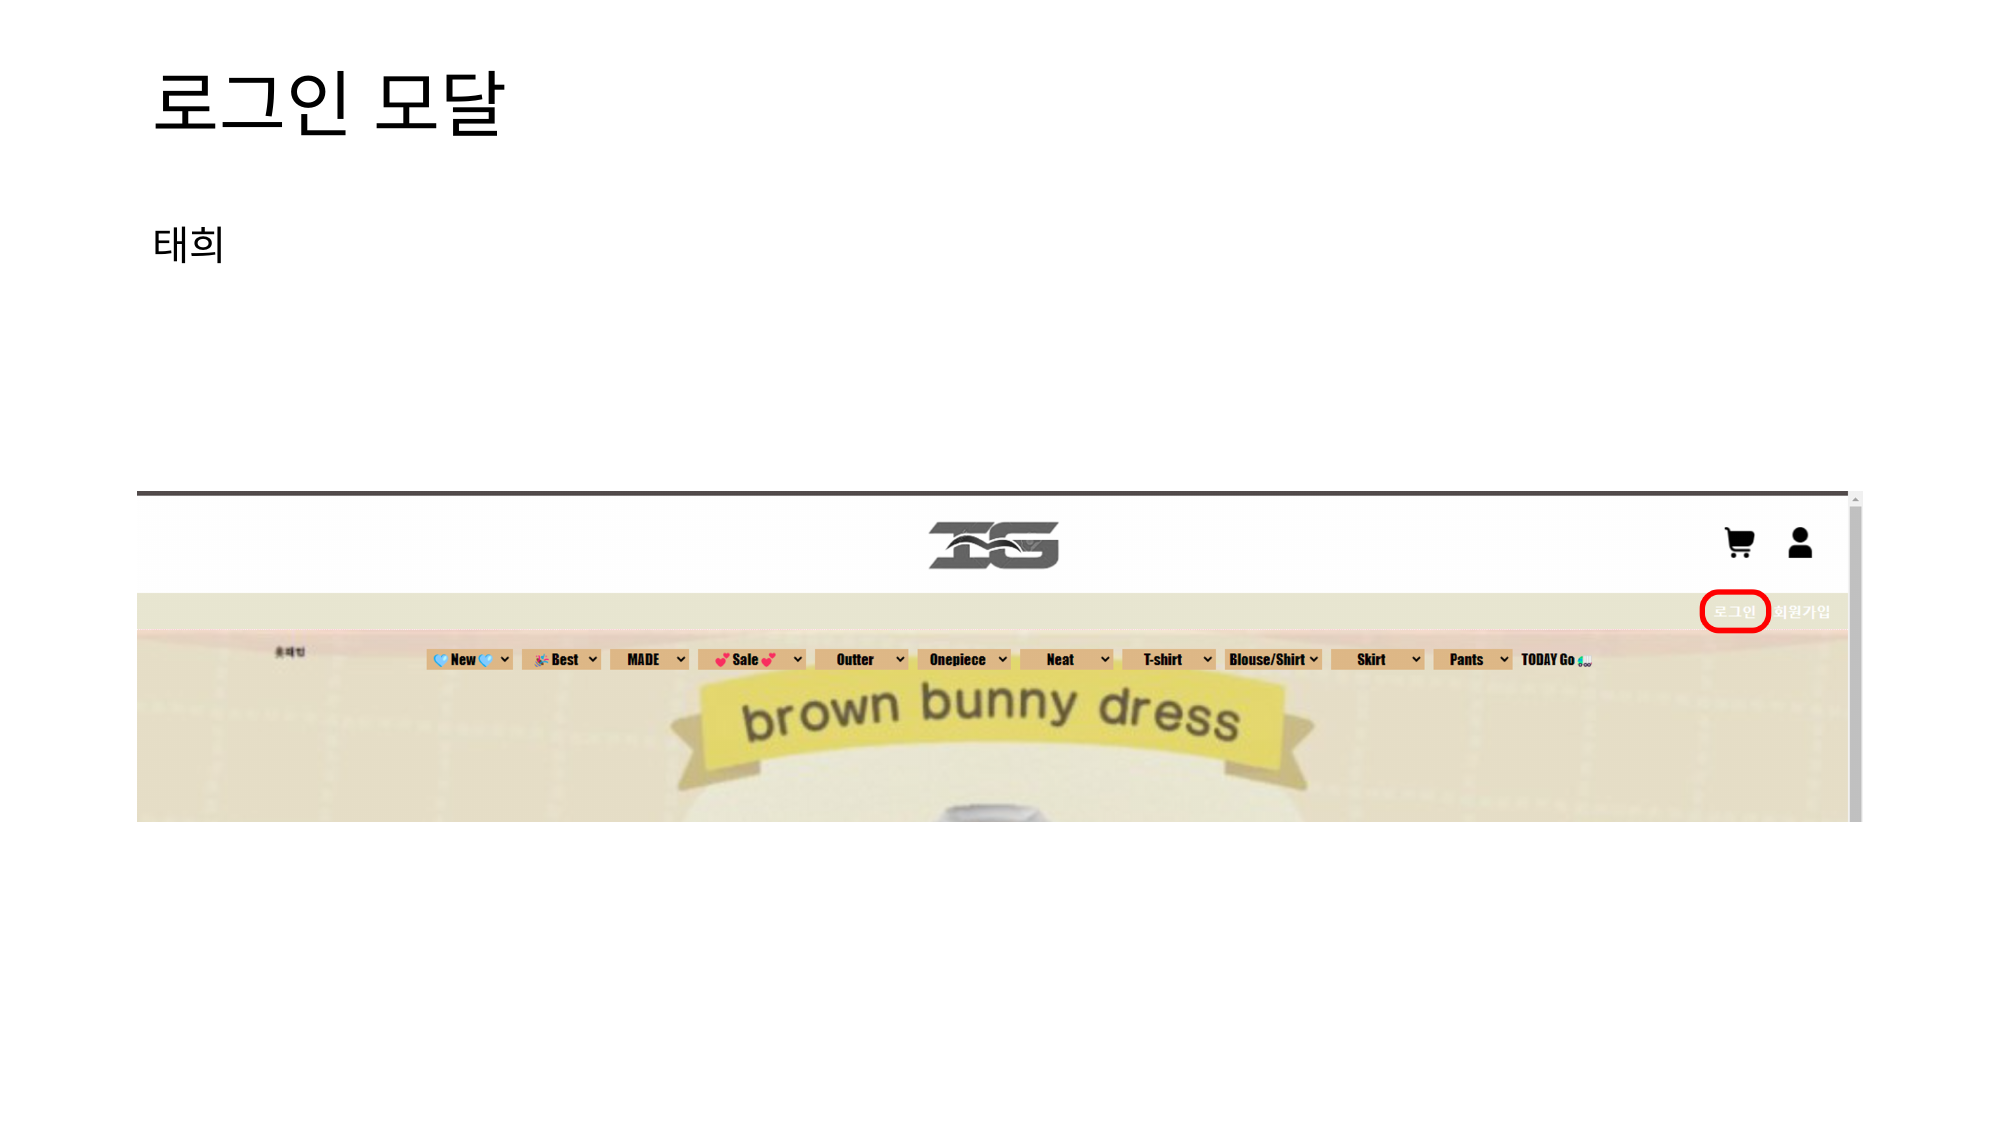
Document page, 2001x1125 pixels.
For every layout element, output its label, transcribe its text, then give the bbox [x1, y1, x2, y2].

title 로그인 모달 태희 [137, 59, 1863, 278]
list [137, 491, 1863, 822]
